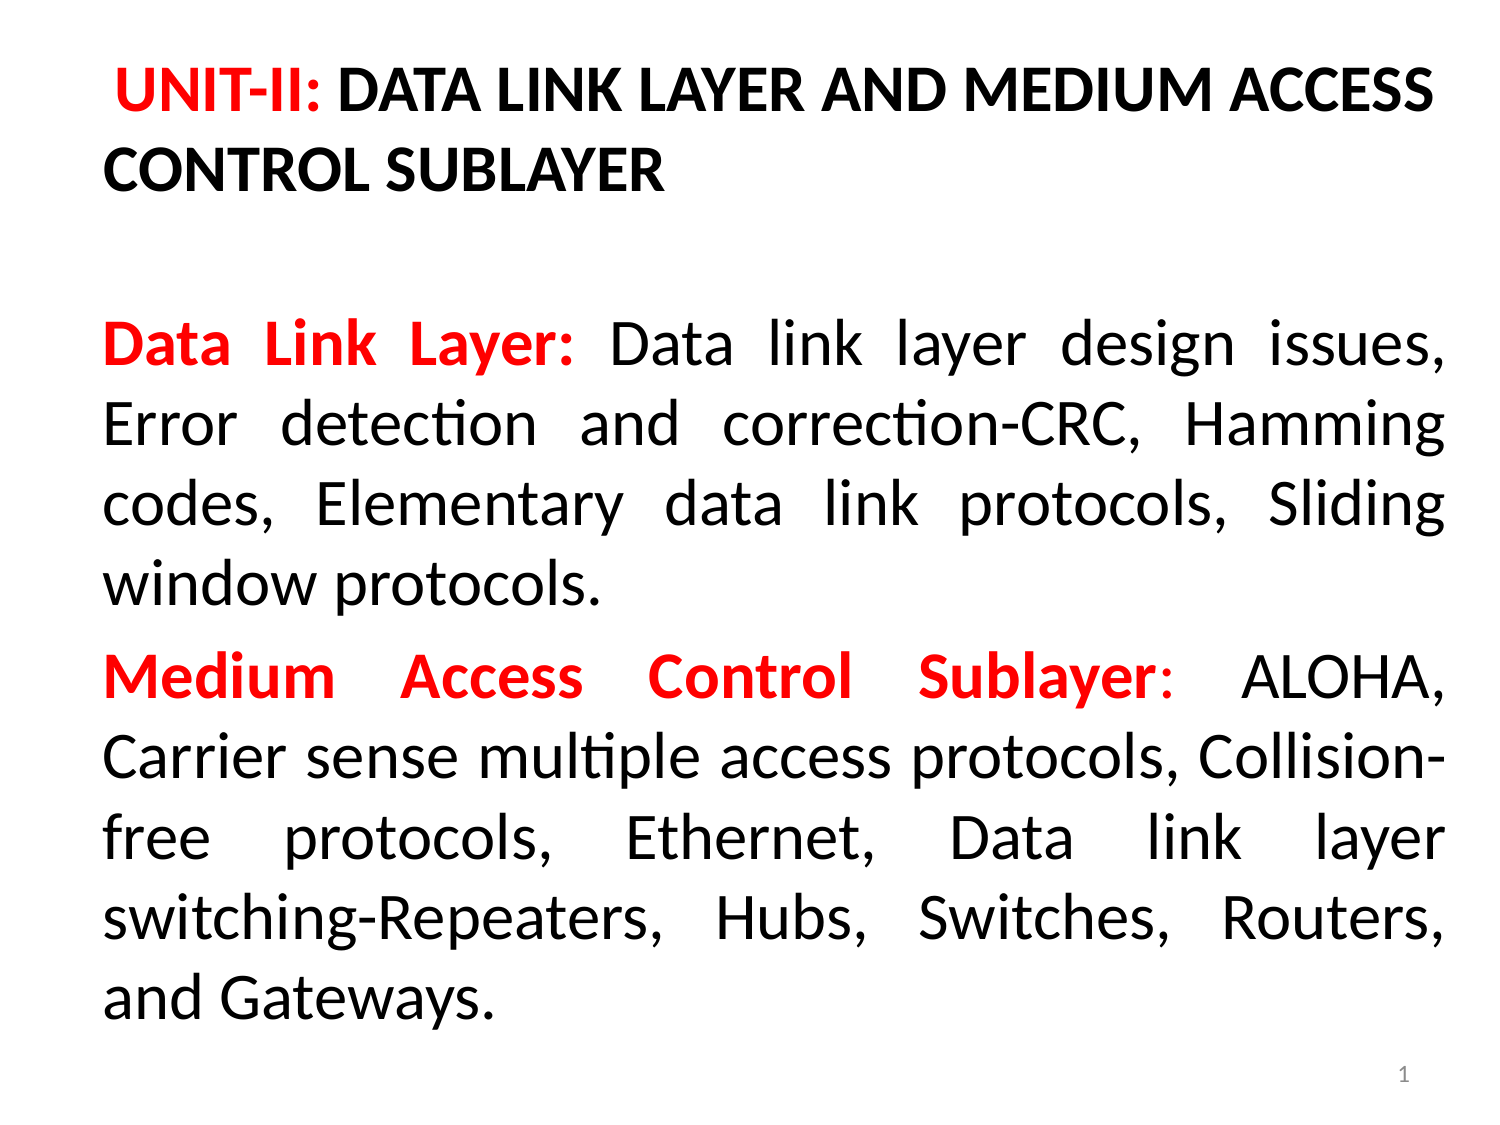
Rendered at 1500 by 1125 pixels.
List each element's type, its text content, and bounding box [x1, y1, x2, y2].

slide_number 1 [1074, 1042, 1425, 1103]
subtitle UNIT-II: DATA LINK LAYER AND MEDIUM ACCESS CONTROL SUBLAYER Data Link Layer: Data link layer design issues, Error detection and correction-CRC, Hamming codes, Elementary data link protocols, Sliding window protocols. Medium Access Control Sublayer: ALOHA, Carrier sense multiple access protocols, Collision-free protocols, Ethernet, Data link layer switching-Repeaters, Hubs, Switches, Routers, and Gateways. [87, 37, 1463, 1063]
